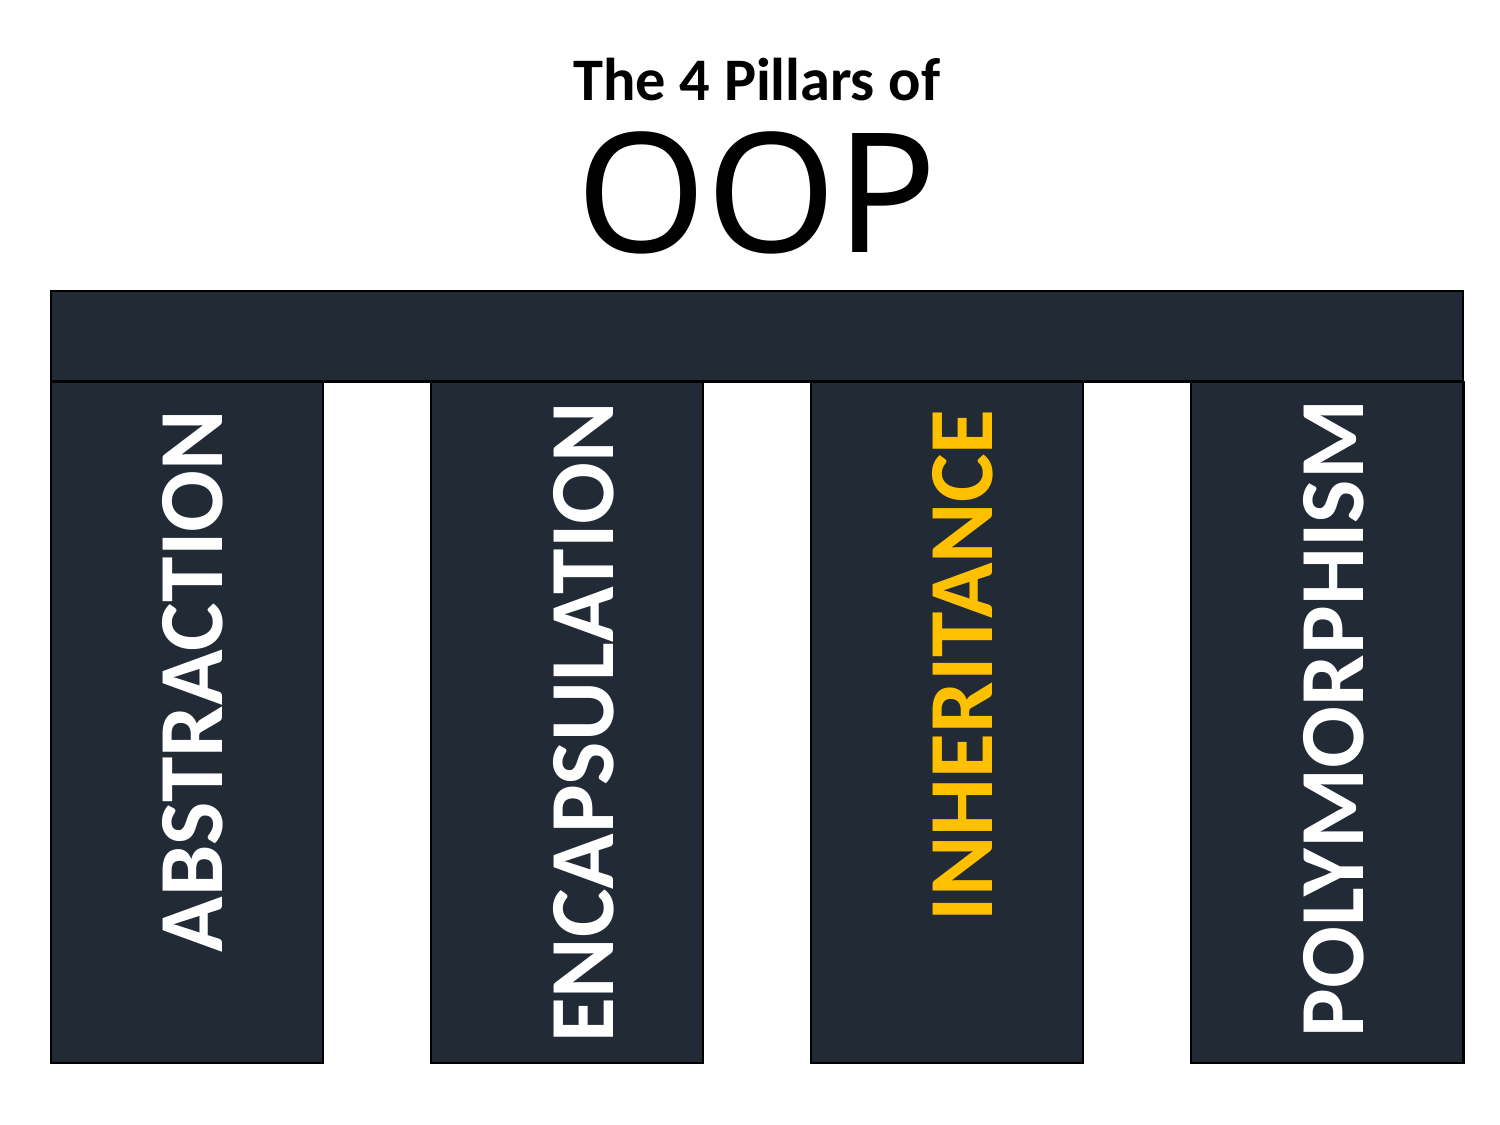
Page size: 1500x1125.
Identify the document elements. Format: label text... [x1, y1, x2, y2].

text_box ABSTRACTION [123, 394, 249, 967]
text_box [50, 381, 324, 1064]
text_box [430, 381, 704, 1064]
text_box INHERITANCE [893, 394, 1019, 936]
text_box ENCAPSULATION [514, 387, 639, 1058]
text_box [810, 381, 1084, 1064]
text_box [50, 290, 1464, 383]
text_box [1190, 381, 1465, 1064]
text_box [541, 32, 974, 296]
text_box POLYMORPHISM [1264, 384, 1389, 1053]
